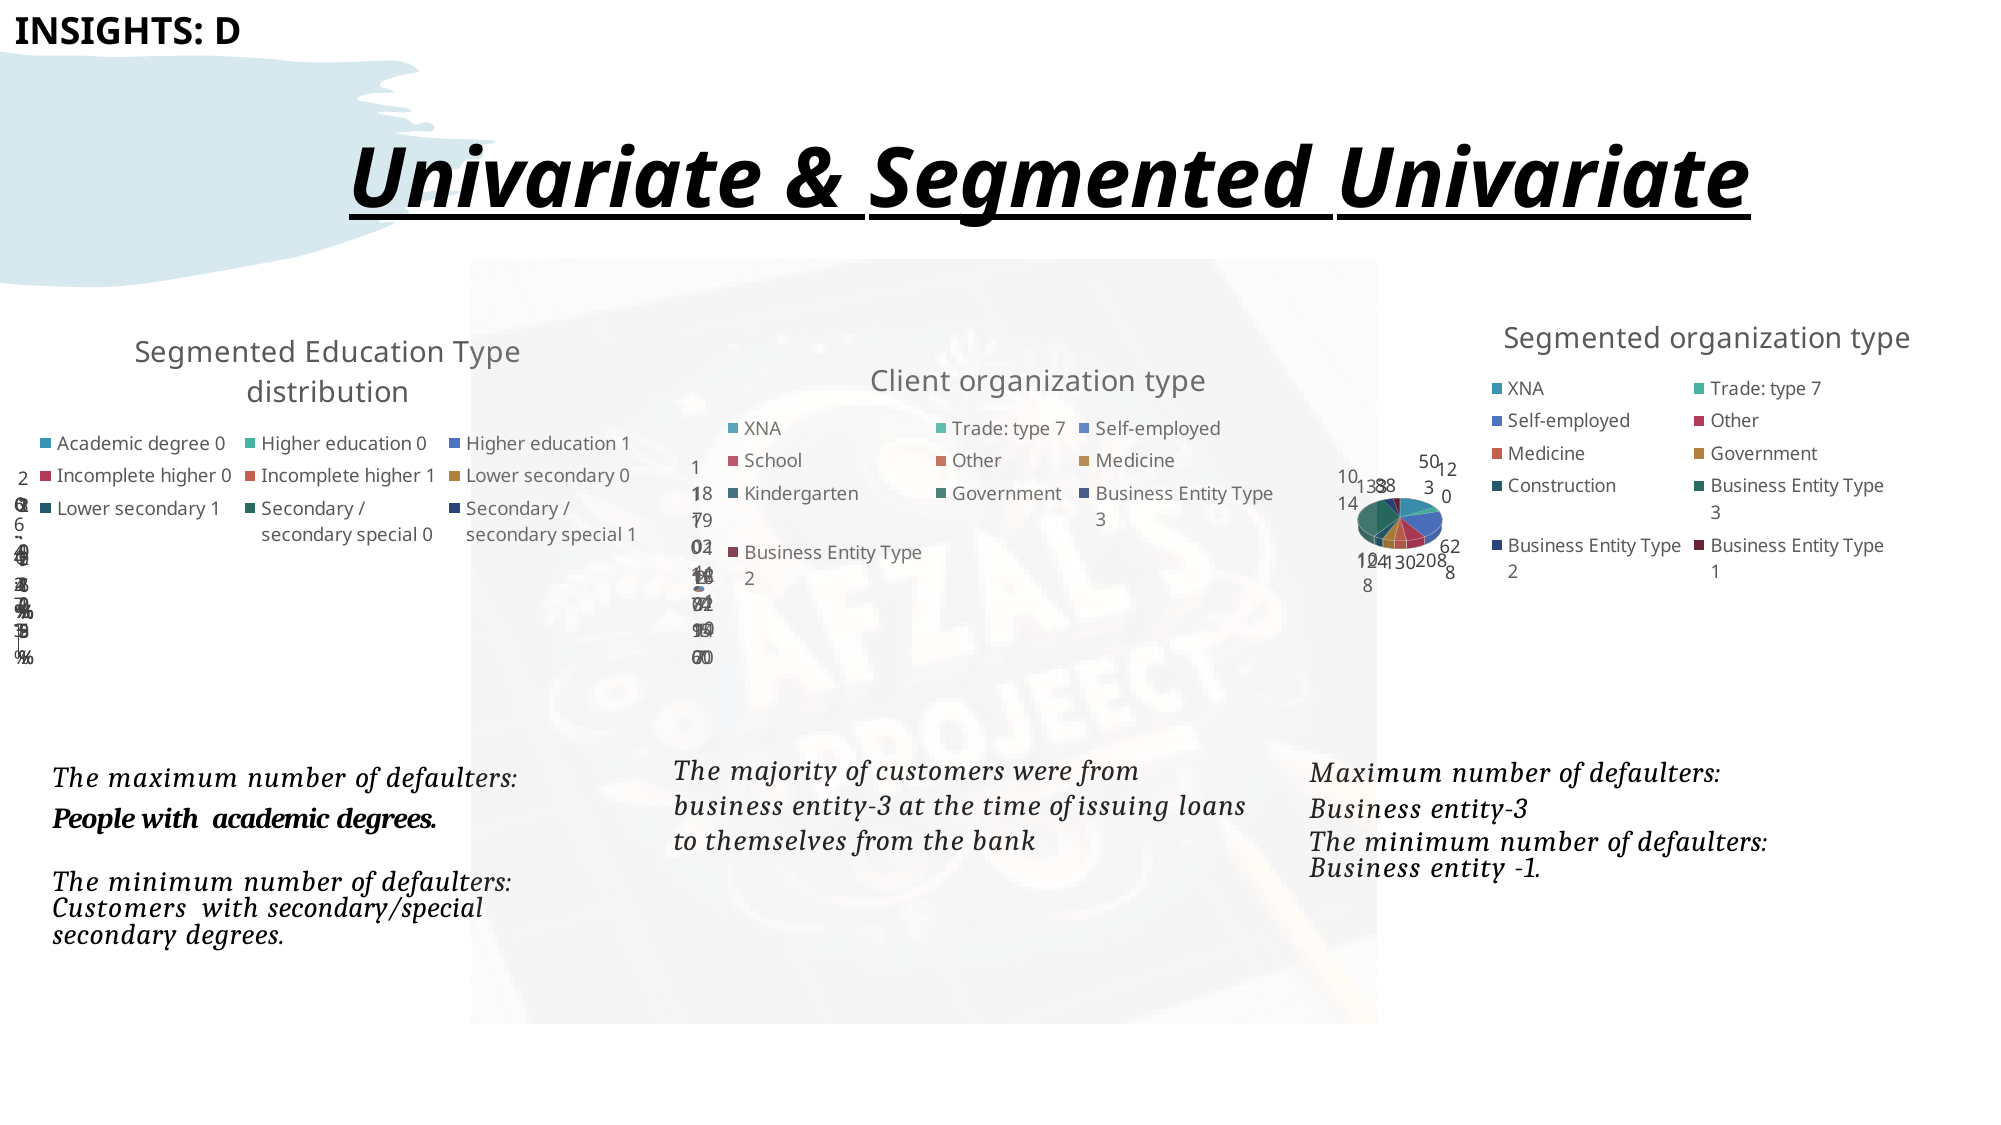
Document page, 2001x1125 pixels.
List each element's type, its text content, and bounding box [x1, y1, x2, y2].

text_box The maximum number of defaulters: People with academic degrees. The minimum number of defaulters: Customers with secondary/special secondary degrees. [35, 743, 471, 957]
picture [471, 259, 1377, 1024]
chart [0, 307, 471, 671]
chart [1377, 289, 1918, 671]
text_box INSIGHTS: D [0, 0, 1001, 60]
text_box Univariate & Segmented Univariate [283, 116, 1817, 232]
text_box Maximum number of defaulters: Business entity-3 The minimum number of defaulters: Business entity -1. [1377, 739, 1881, 890]
